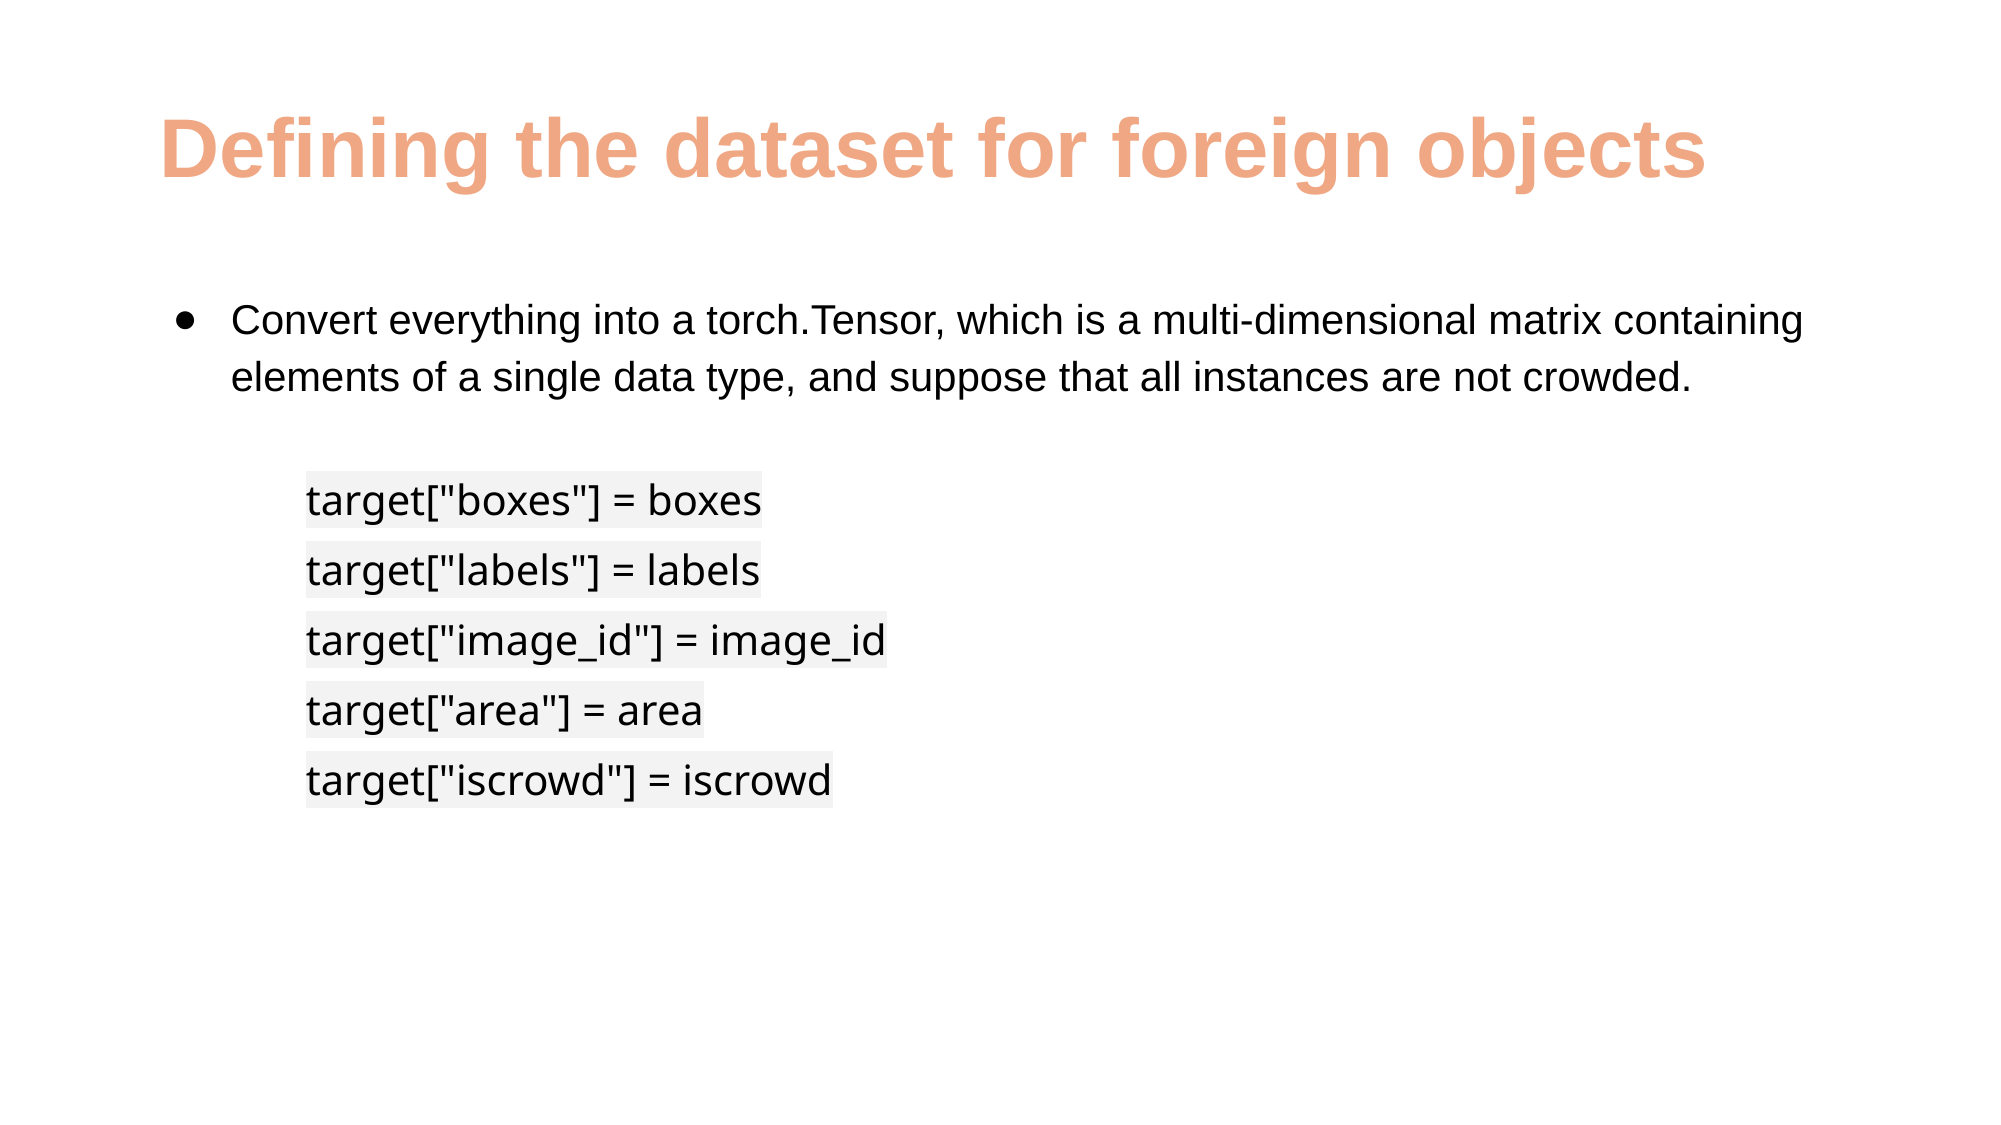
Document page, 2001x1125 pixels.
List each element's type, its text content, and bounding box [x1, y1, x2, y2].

text_box Convert everything into a torch.Tensor, which is a multi-dimensional matrix containing elements of a single data type, and suppose that all instances are not crowded. target["boxes"] = boxes target["labels"] = labels target["image_id"] = image_id target["area"] = area target["iscrowd"] = iscrowd [140, 270, 1824, 819]
list Defining the dataset for foreign objects [53, 55, 1952, 218]
